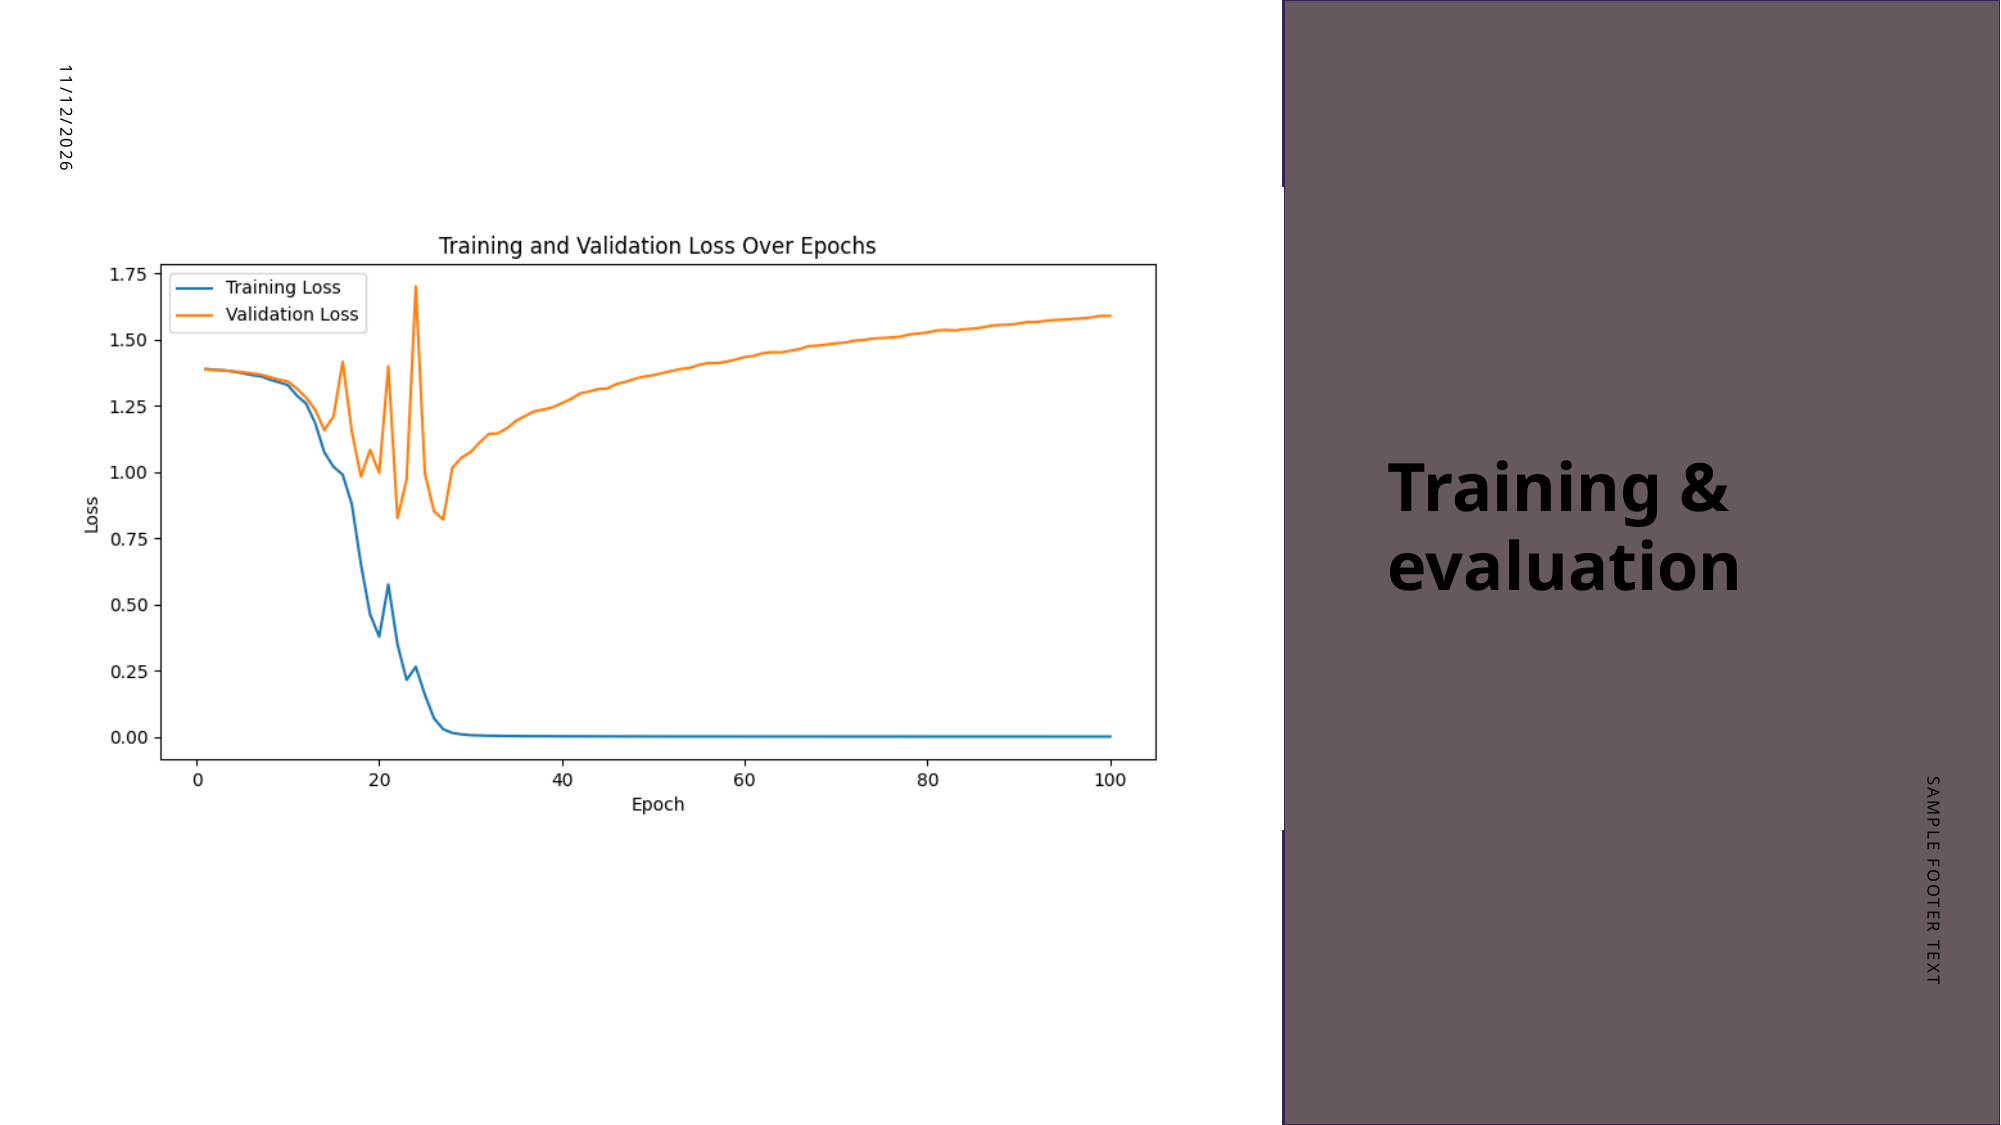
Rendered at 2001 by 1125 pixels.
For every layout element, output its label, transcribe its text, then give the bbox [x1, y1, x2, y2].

footer Sample Footer Text [1904, 450, 1965, 1000]
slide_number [35, 49, 96, 187]
title Training & evaluation [1372, 49, 1905, 1000]
text_box [1282, 0, 2000, 1125]
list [0, 187, 1284, 830]
